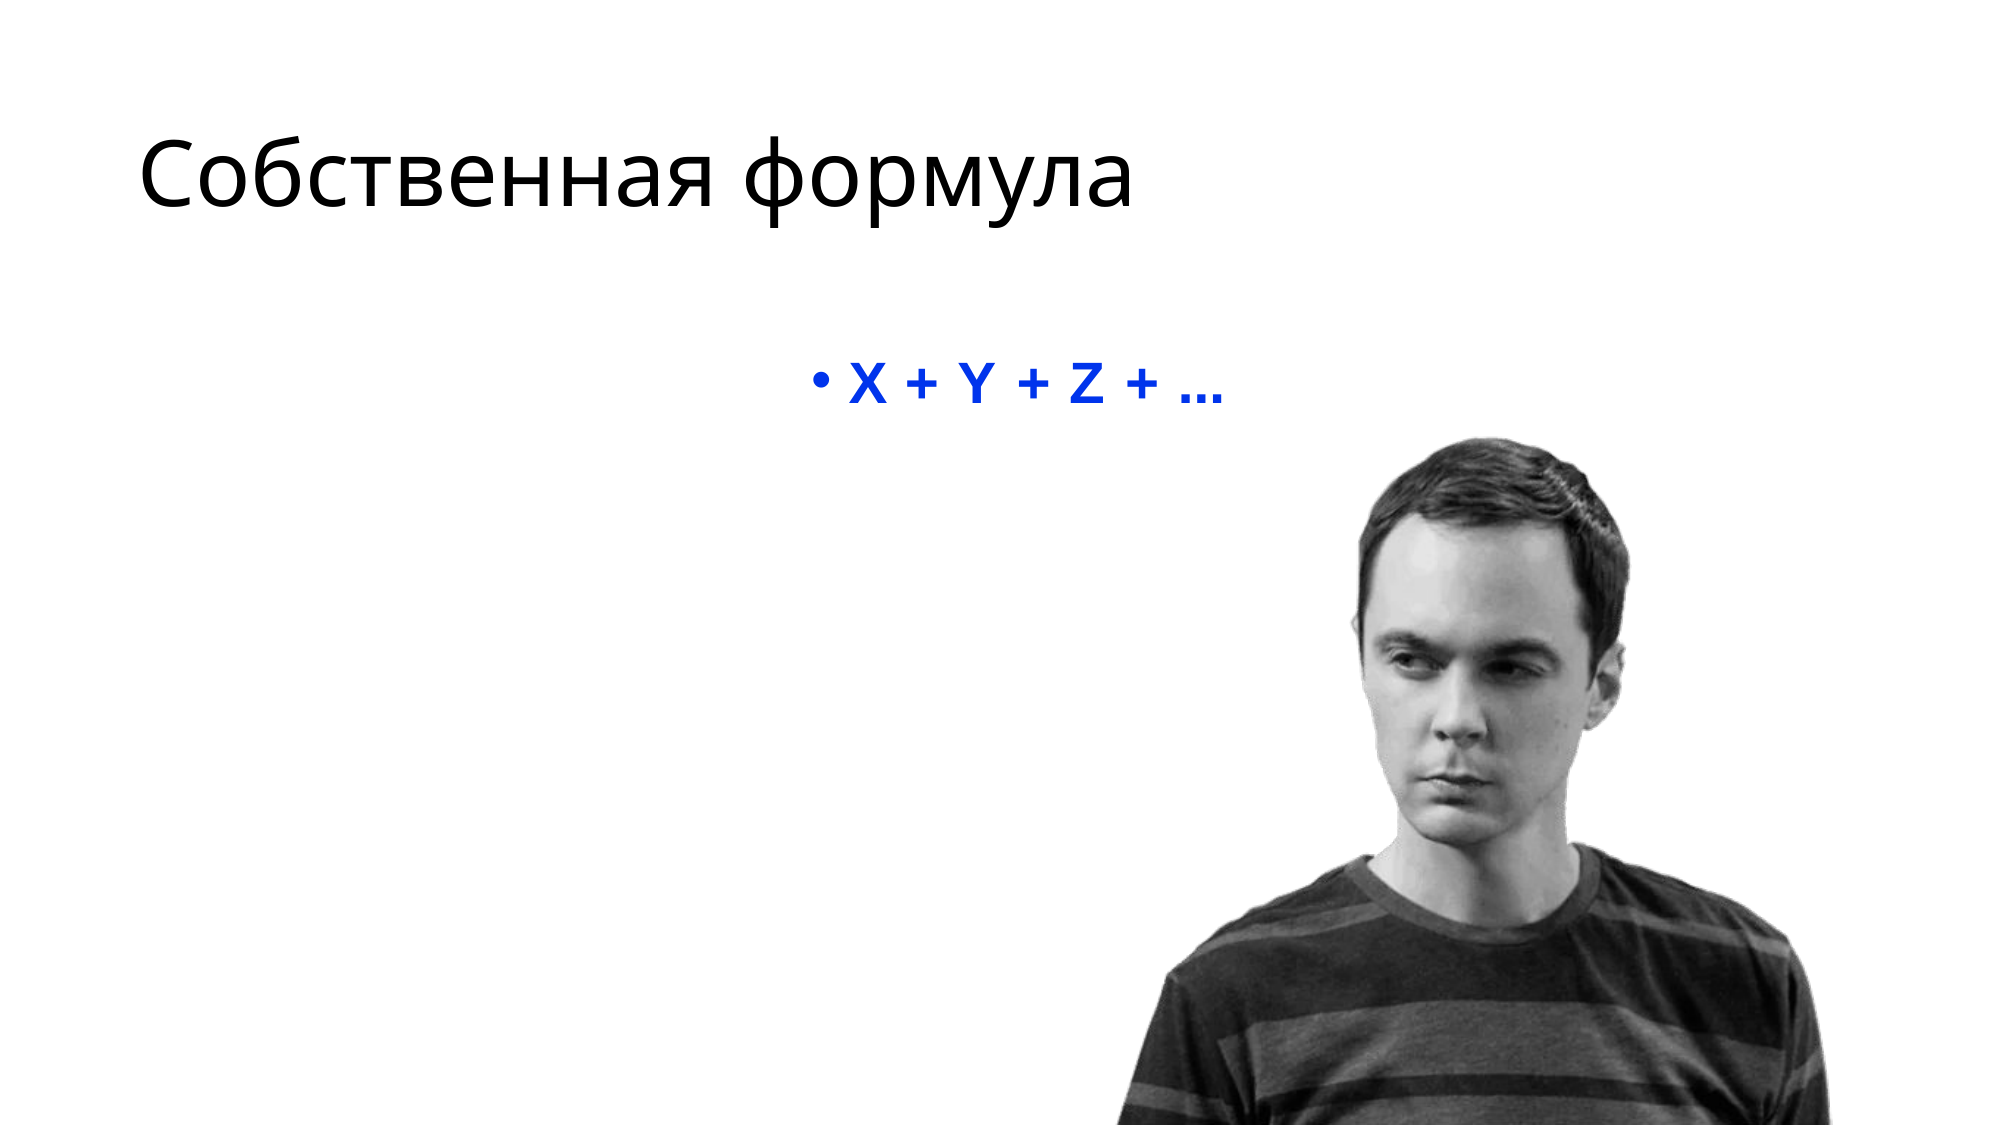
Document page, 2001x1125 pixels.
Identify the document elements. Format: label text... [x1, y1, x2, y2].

picture [1097, 390, 1849, 1125]
title Собственная формула [137, 73, 1863, 264]
list X + Y + Z + ... [137, 337, 1321, 628]
